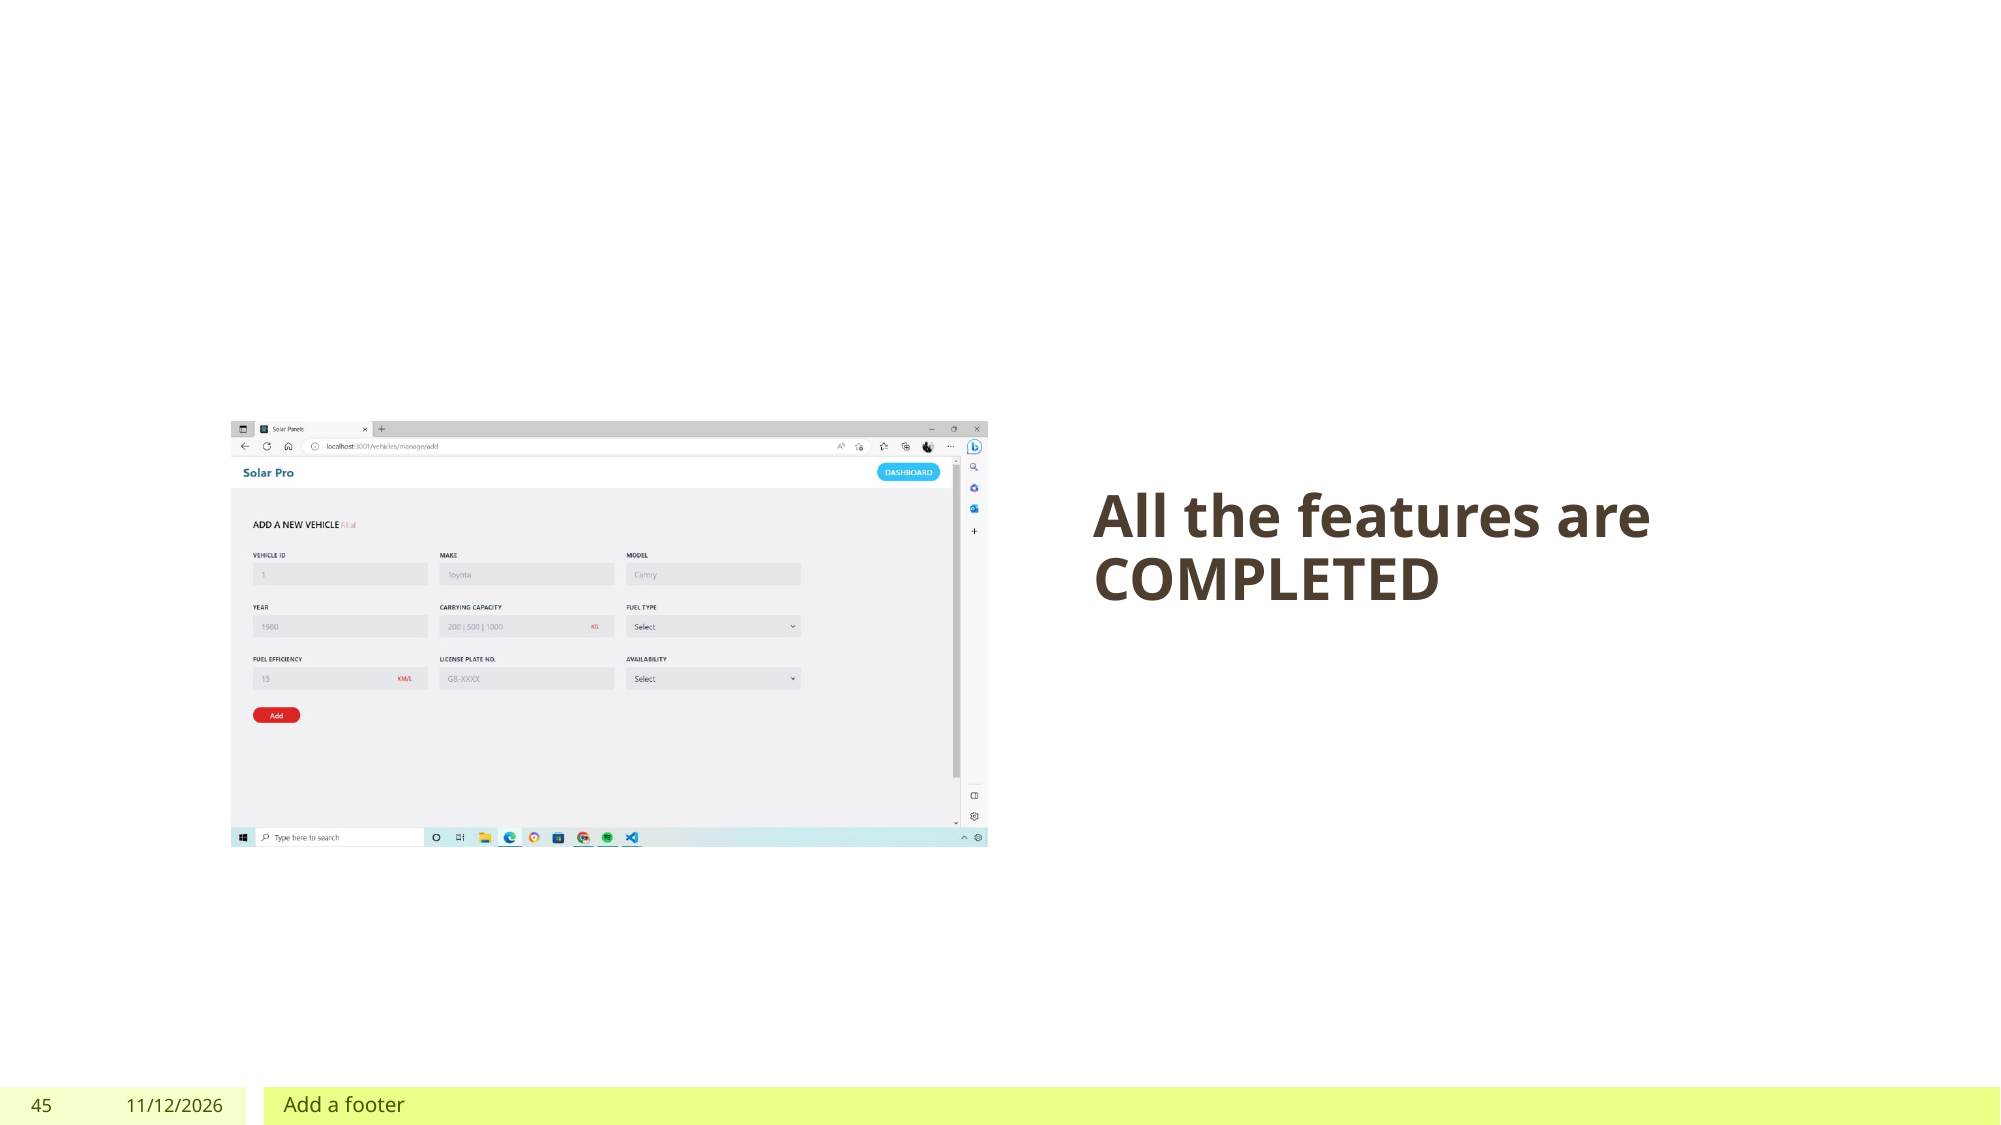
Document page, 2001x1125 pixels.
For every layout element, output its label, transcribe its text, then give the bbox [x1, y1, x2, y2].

footer Add a footer [268, 1087, 1769, 1125]
slide_number 45 [0, 1087, 68, 1125]
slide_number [74, 1087, 239, 1125]
list All the features are COMPLETED [1078, 479, 1835, 716]
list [231, 421, 988, 847]
